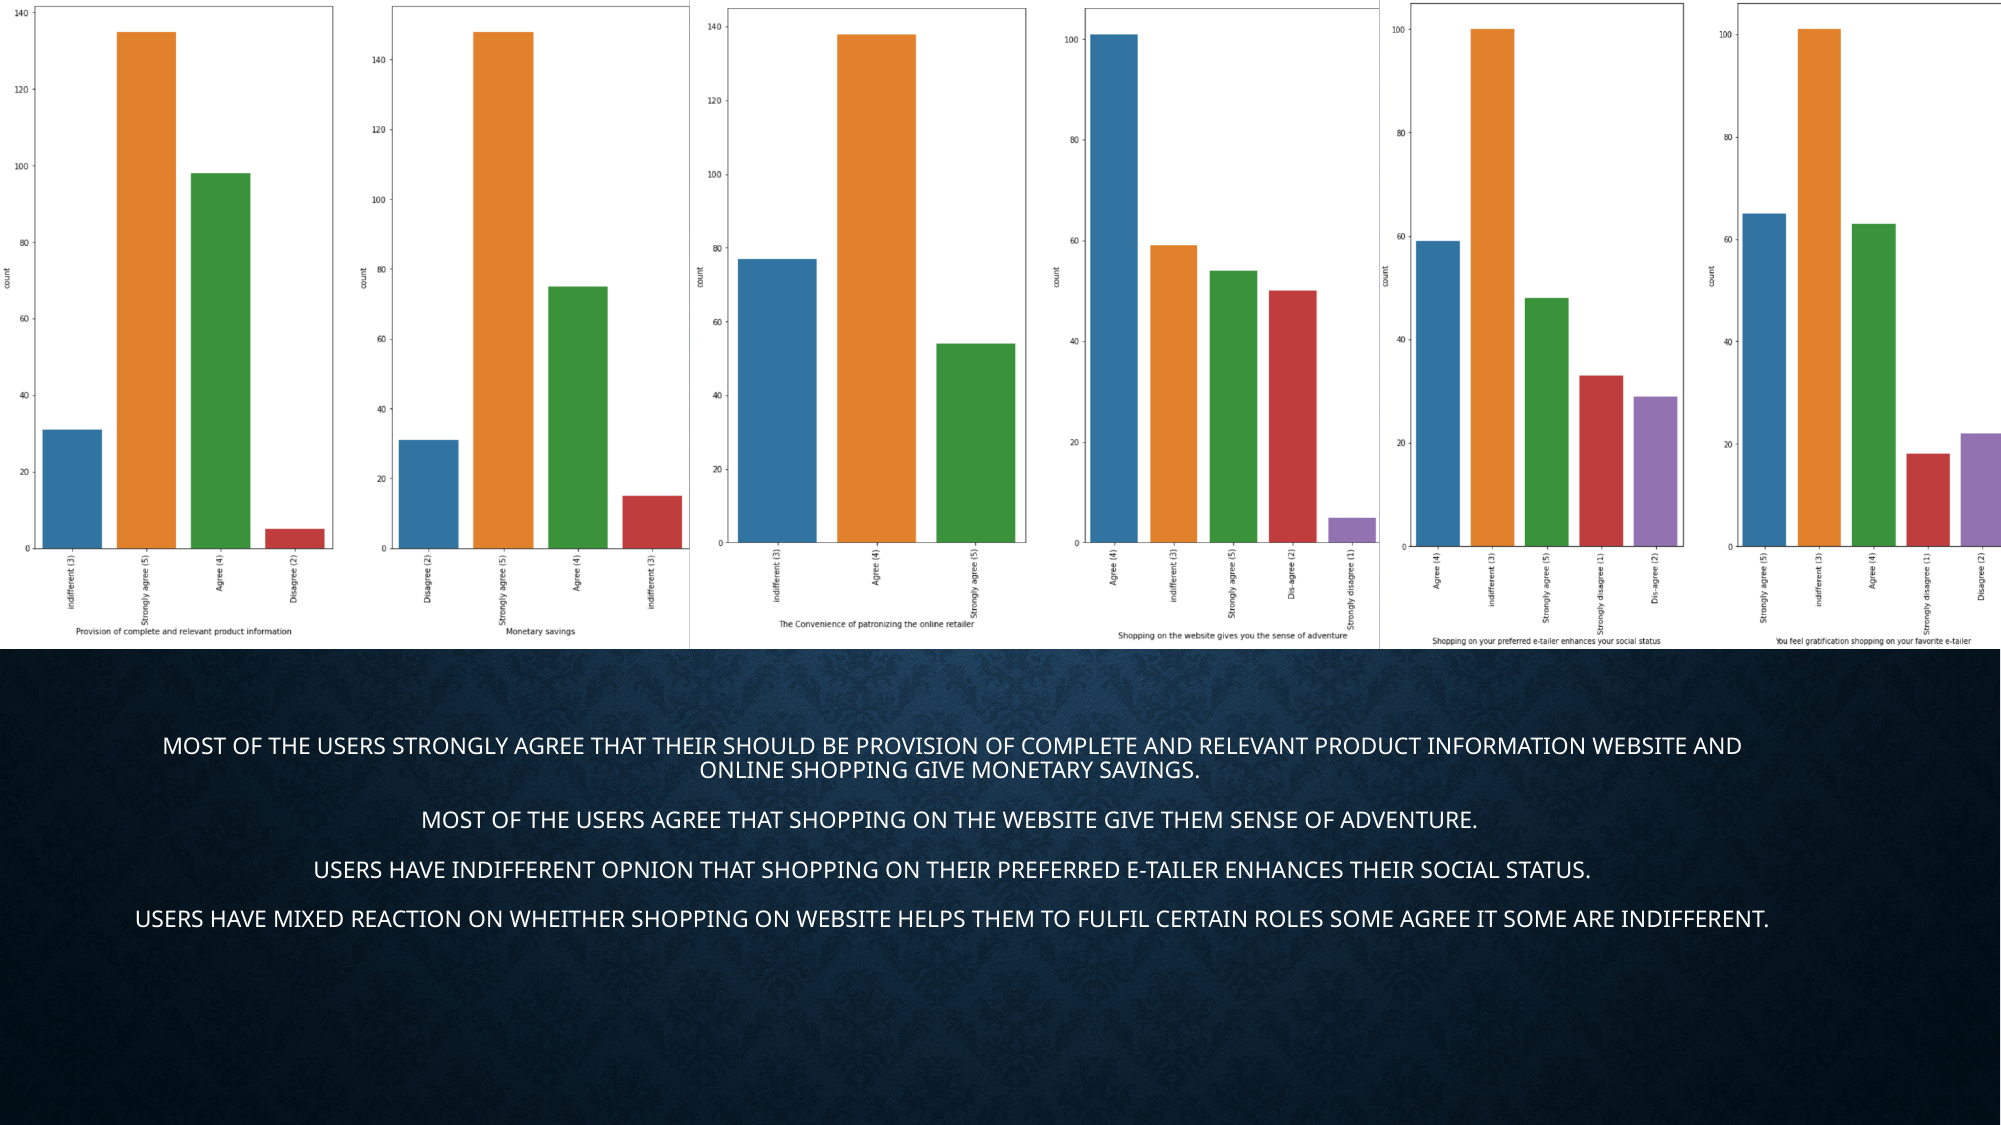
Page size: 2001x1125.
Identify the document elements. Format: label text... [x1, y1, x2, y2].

title Most of the Users strongly agree that their should be provision of complete and relevant product information website and online shopping give monetary savings. Most of the Users agree that shopping on the website give them sense of adventure. Users have indifferent opnion that shopping on their preferred e-tailer enhances their social status. Users have mixed reaction on wheither shopping on website helps them to fulfil certain roles some agree it some are indifferent. [100, 701, 1800, 994]
picture [0, 0, 2001, 649]
